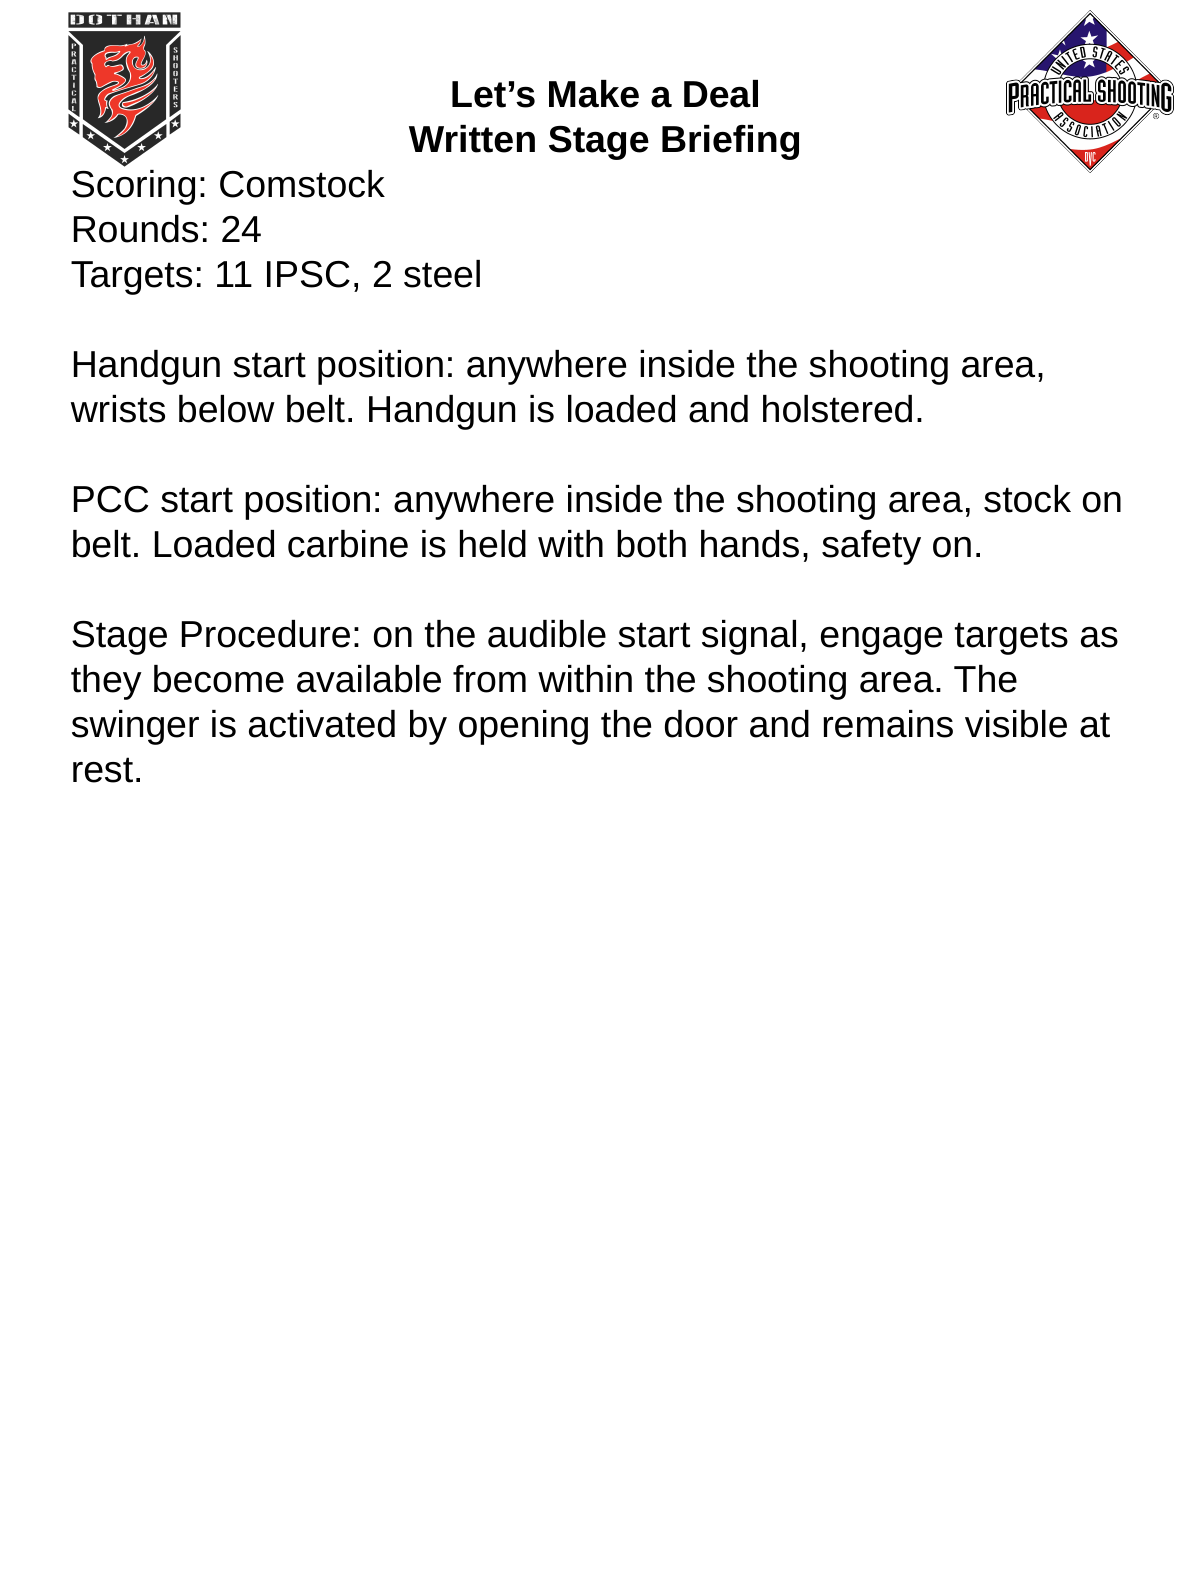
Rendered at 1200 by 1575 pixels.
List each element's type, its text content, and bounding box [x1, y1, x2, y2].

picture [44, 9, 205, 170]
text_box Let’s Make a Deal Written Stage Briefing Scoring: Comstock Rounds: 24 Targets: 11 IPSC, 2 steel Handgun start position: anywhere inside the shooting area, wrists below belt. Handgun is loaded and holstered. PCC start position: anywhere inside the shooting area, stock on belt. Loaded carbine is held with both hands, safety on. Stage Procedure: on the audible start signal, engage targets as they become available from within the shooting area. The swinger is activated by opening the door and remains visible at rest. [56, 63, 1156, 798]
picture [1006, 10, 1175, 173]
